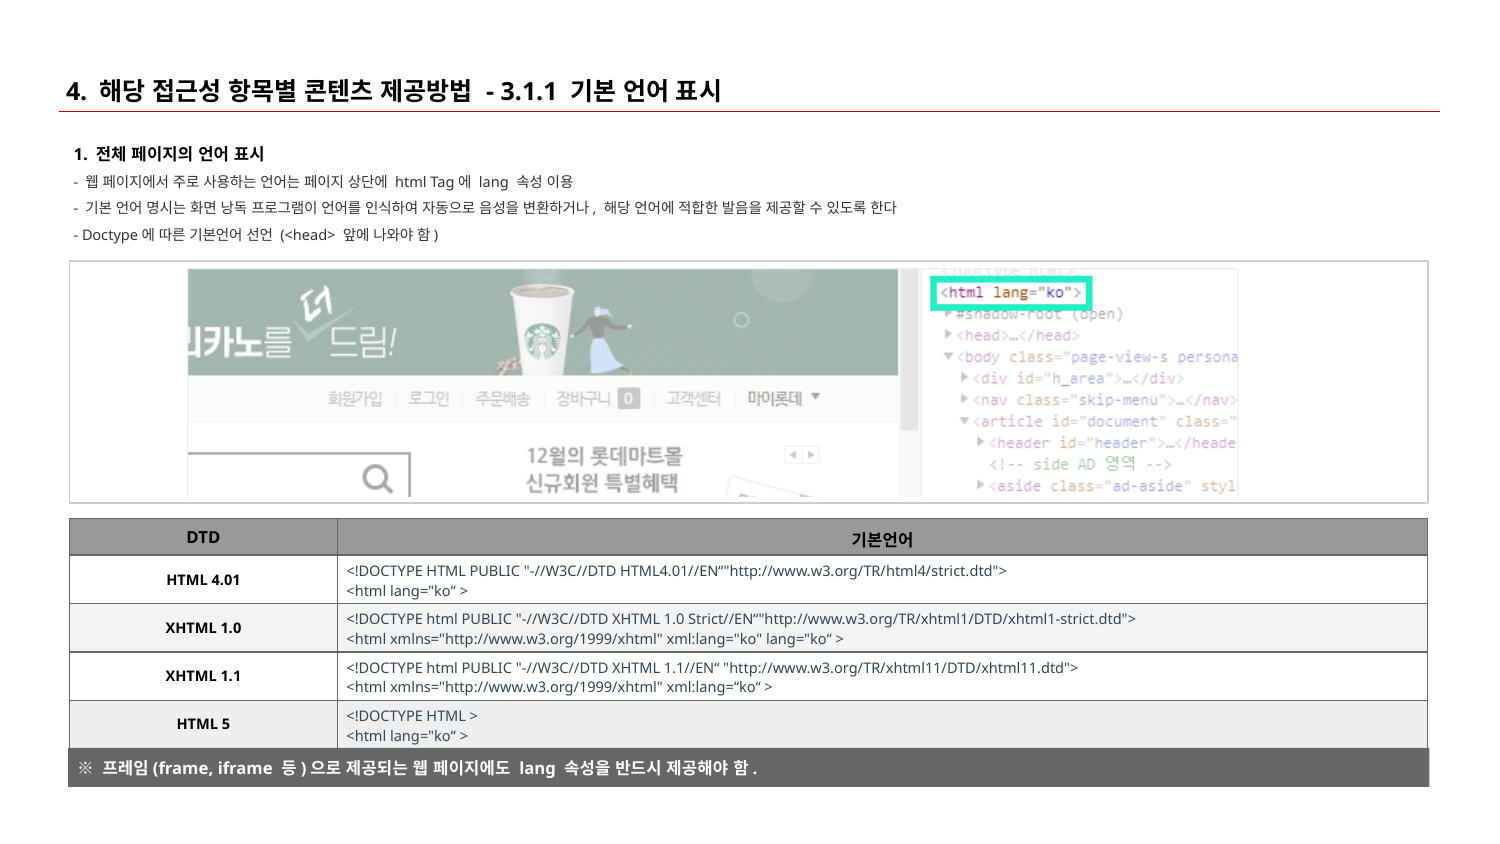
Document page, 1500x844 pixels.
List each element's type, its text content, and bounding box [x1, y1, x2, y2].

table_cell XHTML 1.0 [70, 604, 337, 651]
title 4. 해당 접근성 항목별 콘텐츠 제공방법 - 3.1.1 기본 언어 표시 [51, 60, 1449, 116]
text_box 1. 전체 페이지의 언어 표시 - 웹 페이지에서 주로 사용하는 언어는 페이지 상단에 html Tag에 lang 속성 이용 - 기본 언어 명시는 화면 낭독 프로그램이 언어를 인식하여 자동으로 음성을 변환하거나, 해당 언어에 적합한 발음을 제공할 수 있도록 한다 - Doctype에 따른 기본언어 선언 (<head> 앞에 나와야 함) [58, 119, 1441, 225]
text_box ※ 프레임(frame, iframe 등)으로 제공되는 웹 페이지에도 lang 속성을 반드시 제공해야 함. [68, 747, 1430, 787]
table_cell HTML 5 [70, 701, 337, 747]
text_box [69, 261, 1428, 504]
table_cell HTML 4.01 [70, 556, 337, 603]
table_cell XHTML 1.1 [70, 653, 337, 700]
table_header DTD [70, 519, 337, 554]
picture [186, 268, 1239, 497]
table_header 기본언어 [338, 519, 1427, 554]
table_cell <!DOCTYPE html PUBLIC "-//W3C//DTD XHTML 1.0 Strict//EN“"http://www.w3.org/TR/xhtml1/DTD/xhtml1-strict.dtd"> <html xmlns="http://www.w3.org/1999/xhtml" xml:lang="ko" lang="ko“ > [338, 604, 1427, 651]
table_cell <!DOCTYPE HTML > <html lang="ko“ > [338, 701, 1427, 747]
table_cell <!DOCTYPE HTML PUBLIC "-//W3C//DTD HTML4.01//EN“"http://www.w3.org/TR/html4/strict.dtd"> <html lang="ko“ > [338, 556, 1427, 603]
table_cell <!DOCTYPE html PUBLIC "-//W3C//DTD XHTML 1.1//EN“ "http://www.w3.org/TR/xhtml11/DTD/xhtml11.dtd"> <html xmlns="http://www.w3.org/1999/xhtml" xml:lang=“ko“ > [338, 653, 1427, 700]
